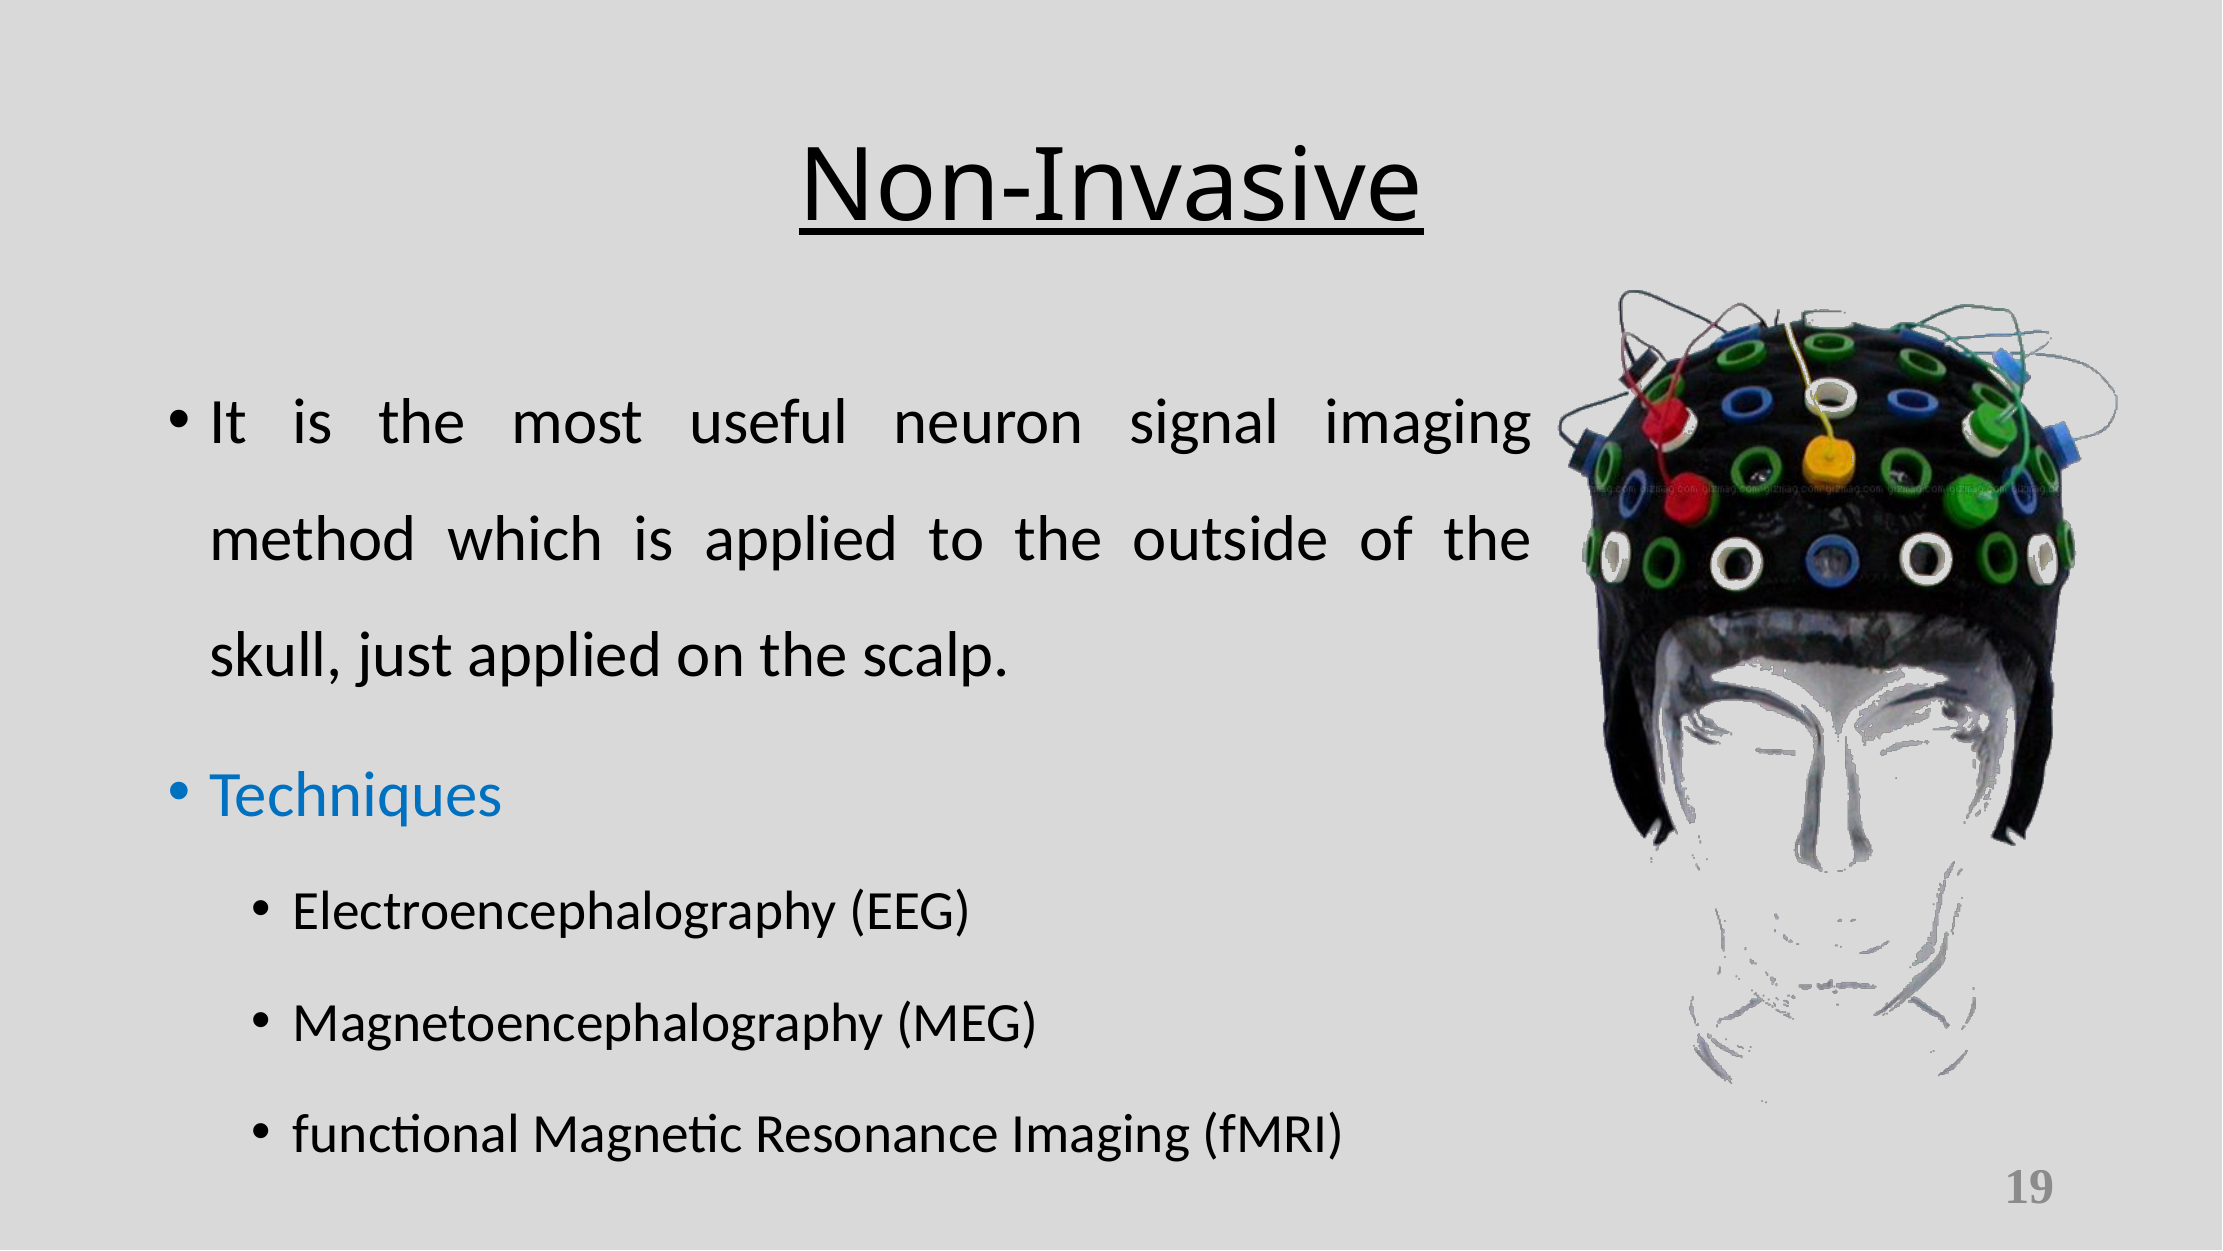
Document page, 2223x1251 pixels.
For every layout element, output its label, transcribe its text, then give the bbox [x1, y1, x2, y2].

list It is the most useful neuron signal imaging method which is applied to the outside of the skull, just applied on the scalp. Techniques Electroencephalography (EEG) Magnetoencephalography (MEG) functional Magnetic Resonance Imaging (fMRI) [152, 332, 1549, 1188]
slide_number 19 [1569, 1150, 2070, 1217]
title Non-Invasive [152, 66, 2070, 309]
picture [1495, 262, 2223, 1125]
